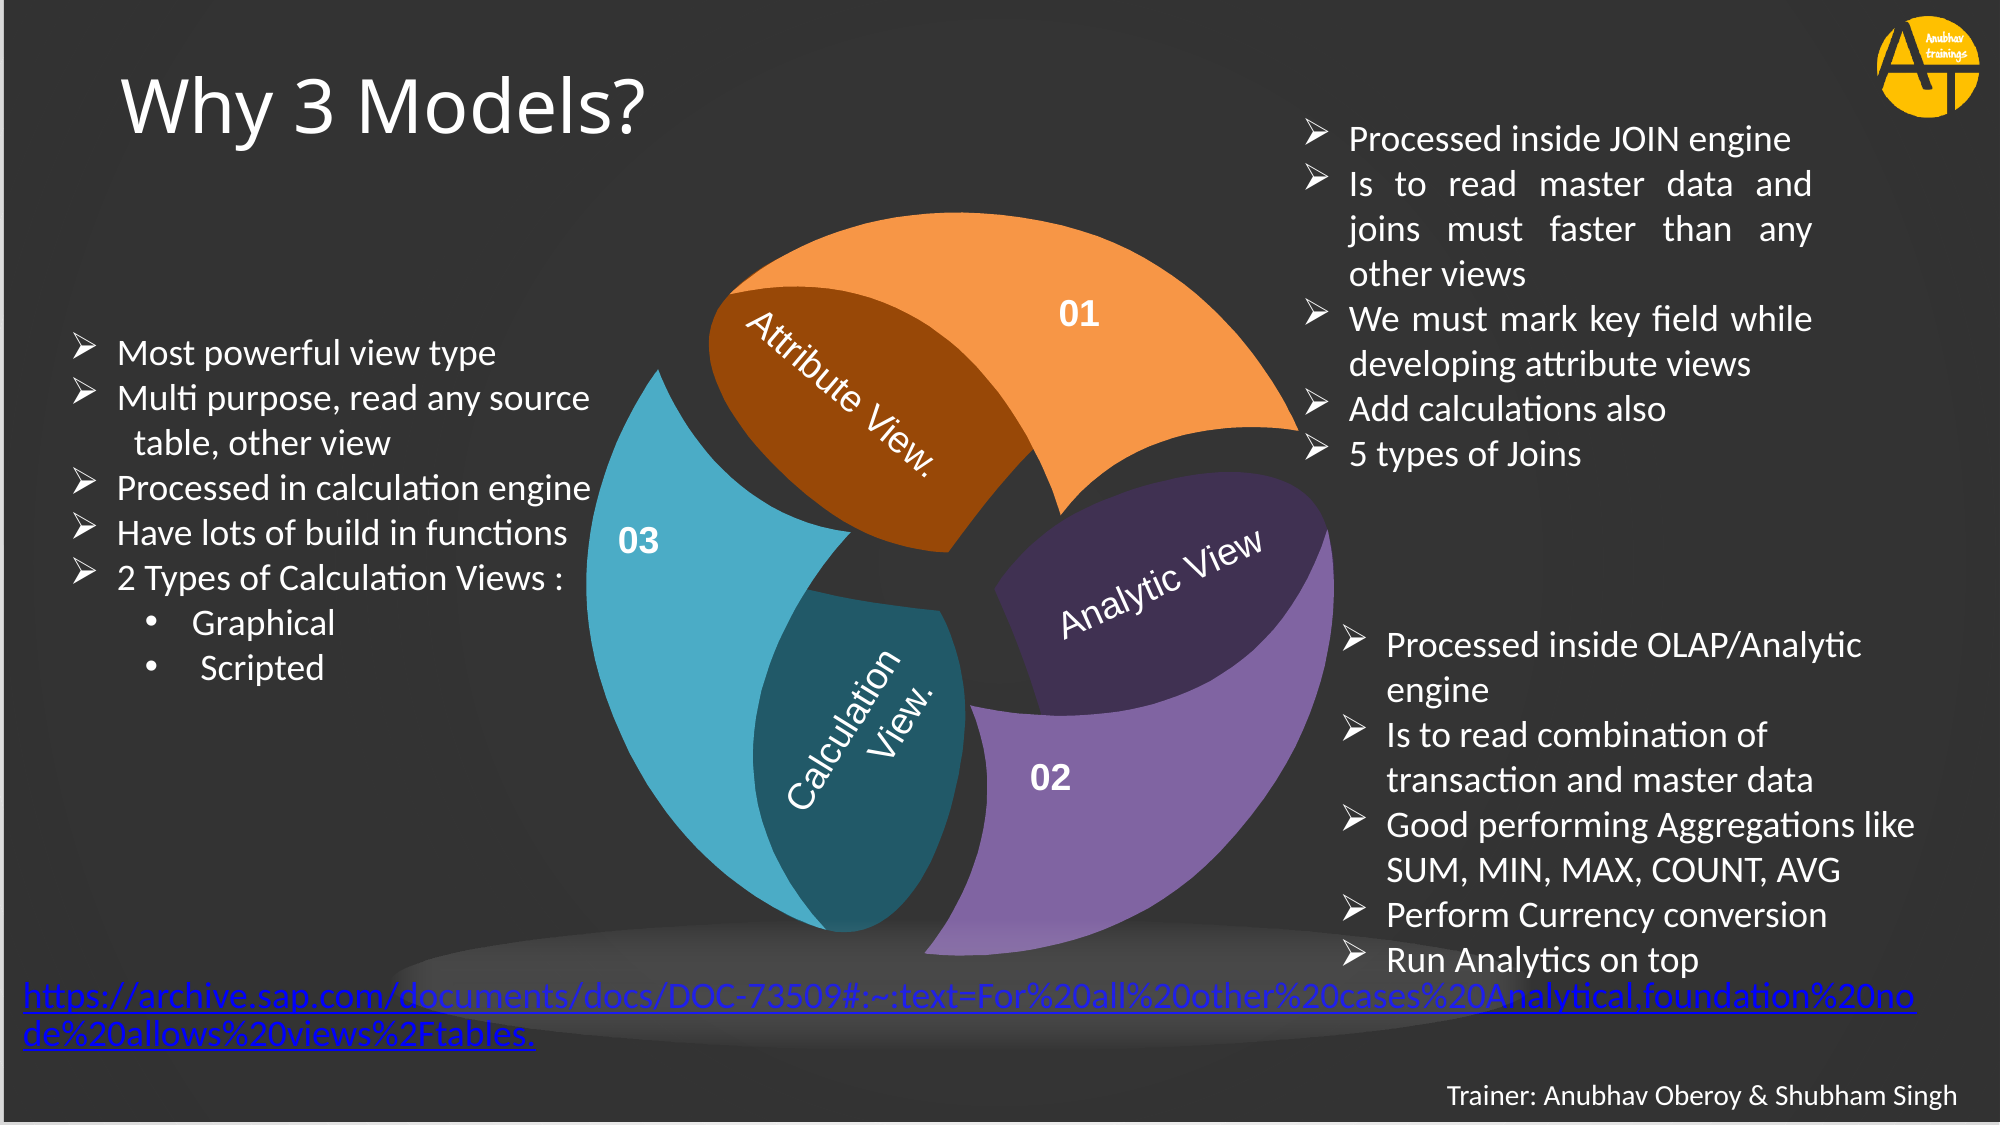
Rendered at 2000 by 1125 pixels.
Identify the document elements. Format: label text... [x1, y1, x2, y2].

text_box Processed inside JOIN engine Is to read master data and joins must faster than any other views We must mark key field while developing attribute views Add calculations also 5 types of Joins [1287, 106, 1828, 482]
picture [1866, 9, 1985, 126]
footer Trainer: Anubhav Oberoy & Shubham Singh [1413, 1070, 1992, 1118]
text_box https://archive.sap.com/documents/docs/DOC-73509#:~:text=For%20all%20other%20cases%20Analytical,foundation%20node%20allows%20views%2Ftables. [1538, 988, 1950, 1024]
text_box [2, 0, 2000, 1124]
text_box https://archive.sap.com/documents/docs/DOC-73509#:~:text=For%20all%20other%20cases%20Analytical,foundation%20node%20allows%20views%2Ftables. [8, 964, 382, 1024]
title Why 3 Models? [99, 45, 1900, 162]
text_box Most powerful view type Multi purpose, read any source table, other view Processed in calculation engine Have lots of build in functions 2 Types of Calculation Views : Graphical Scripted [55, 320, 382, 696]
text_box Processed inside OLAP/Analytic engine Is to read combination of transaction and master data Good performing Aggregations like SUM, MIN, MAX, COUNT, AVG Perform Currency conversion Run Analytics on top [1538, 612, 1950, 988]
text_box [388, 212, 1533, 1051]
